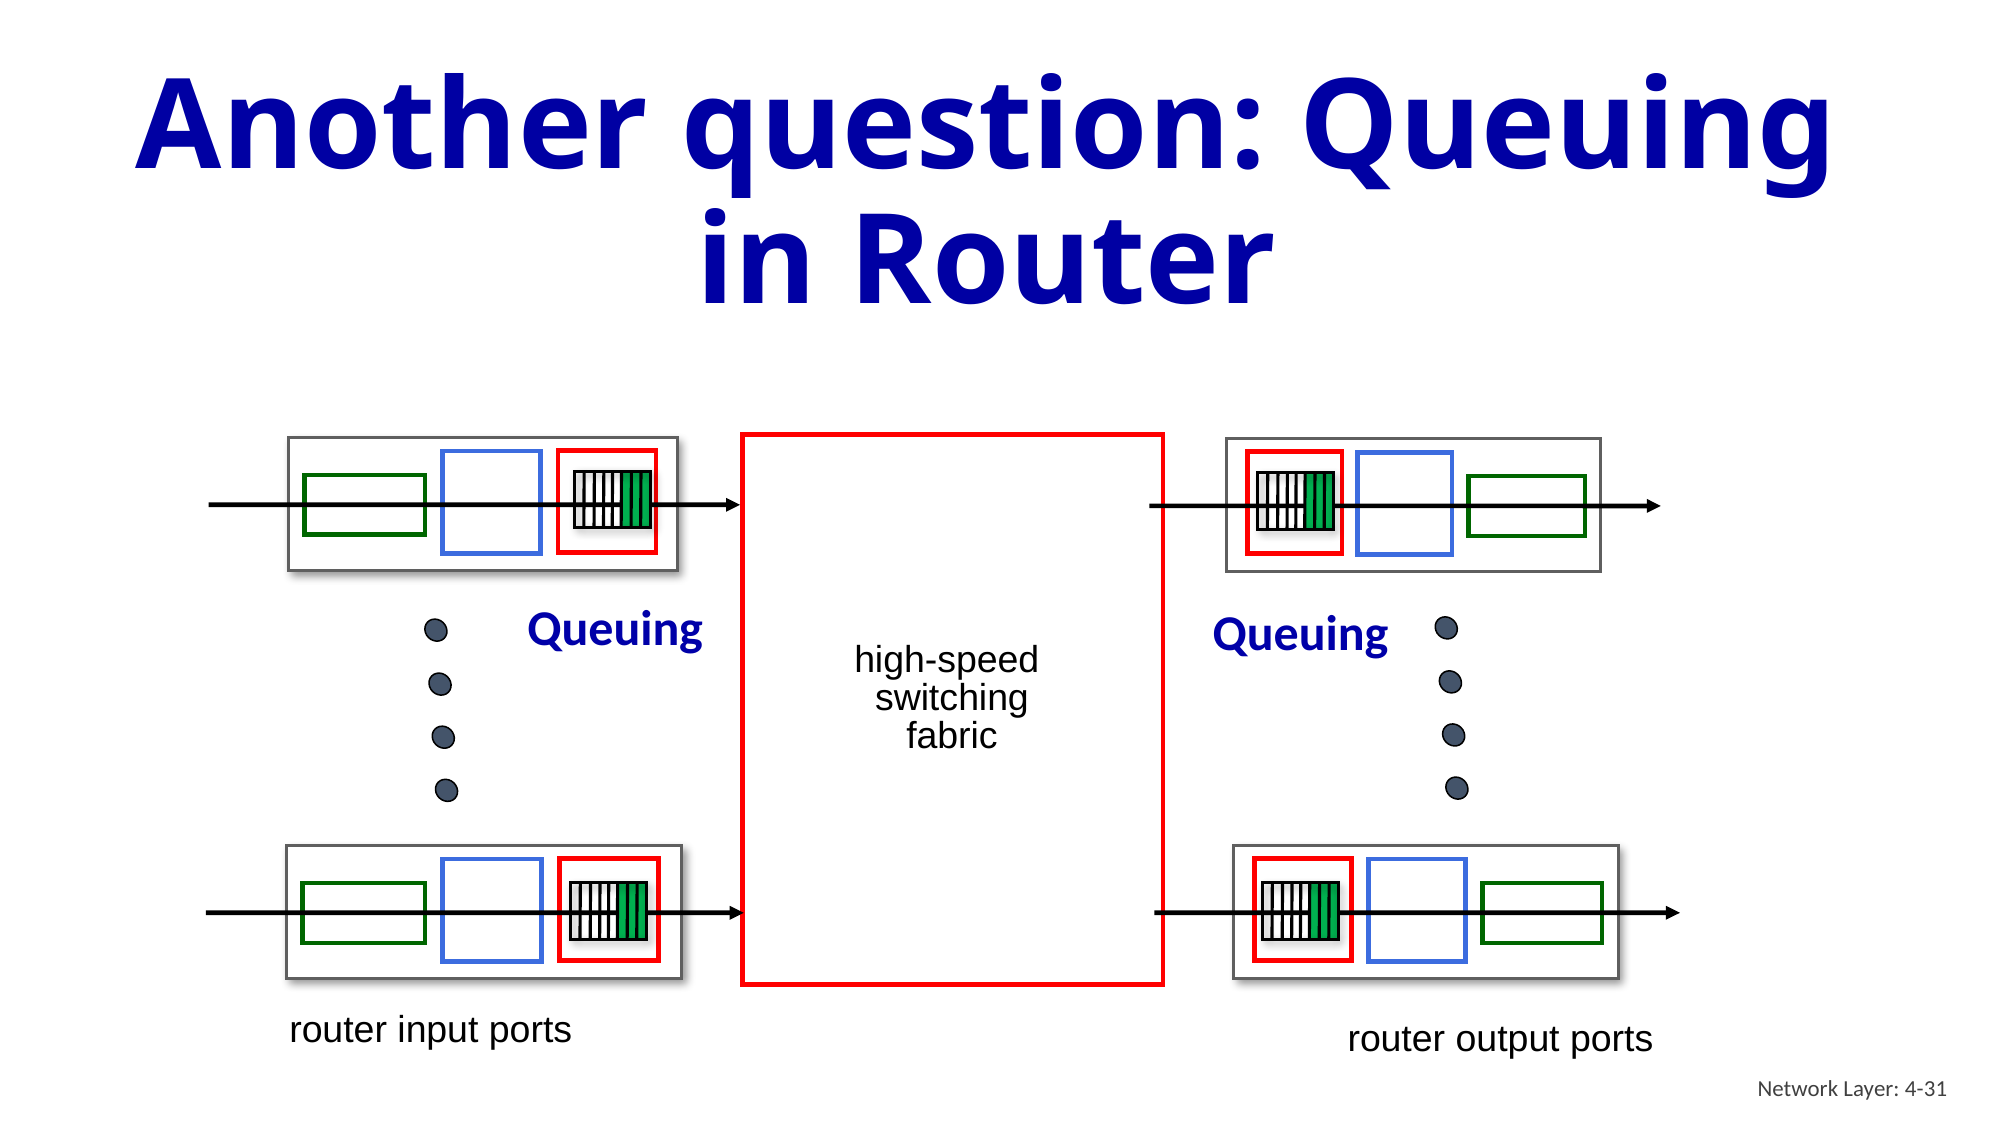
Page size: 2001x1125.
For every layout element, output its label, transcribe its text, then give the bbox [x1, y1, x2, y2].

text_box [574, 470, 651, 529]
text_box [1257, 472, 1334, 531]
slide_number Network Layer: 4-31 [1512, 1056, 1963, 1117]
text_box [570, 882, 647, 941]
title Another question: Queuing in Router [75, 41, 1898, 351]
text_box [181, 434, 1769, 1094]
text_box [1262, 882, 1339, 941]
